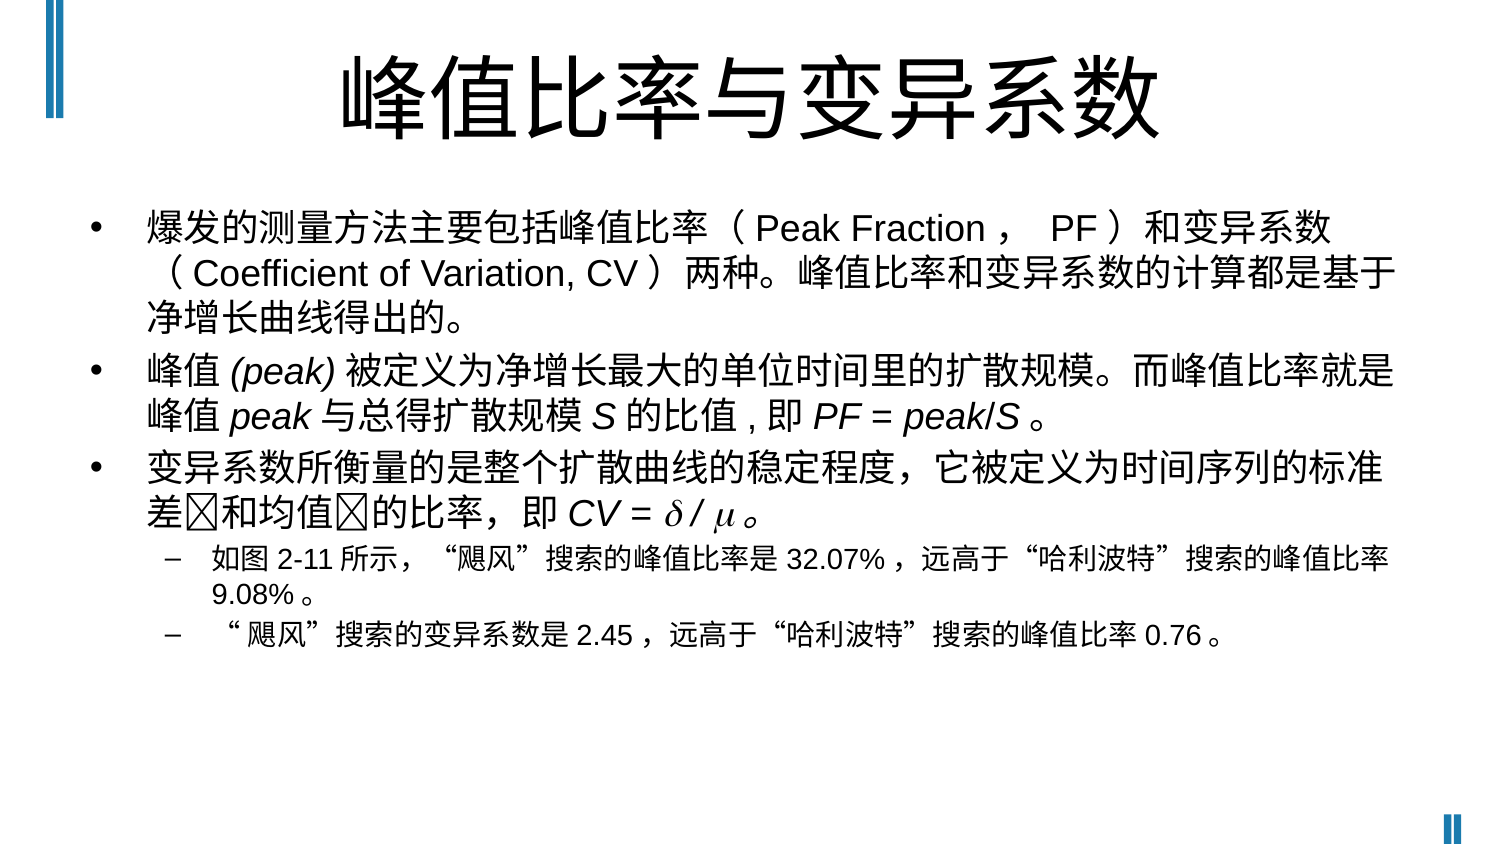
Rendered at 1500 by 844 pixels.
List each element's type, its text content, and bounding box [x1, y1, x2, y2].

title 峰值比率与变异系数 [75, 33, 1425, 175]
list 爆发的测量方法主要包括峰值比率（Peak Fraction， PF）和变异系数（Coefficient of Variation, CV）两种。峰值比率和变异系数的计算都是基于净增长曲线得出的。 峰值(peak)被定义为净增长最大的单位时间里的扩散规模。而峰值比率就是峰值peak与总得扩散规模S的比值,即PF = peak/S。 变异系数所衡量的是整个扩散曲线的稳定程度，它被定义为时间序列的标准差和均值的比率，即CV =  / 。 如图2‑11所示，“飓风”搜索的峰值比率是32.07%，远高于“哈利波特”搜索的峰值比率9.08%。 “飓风”搜索的变异系数是2.45，远高于“哈利波特”搜索的峰值比率0.76。 [75, 196, 1425, 754]
